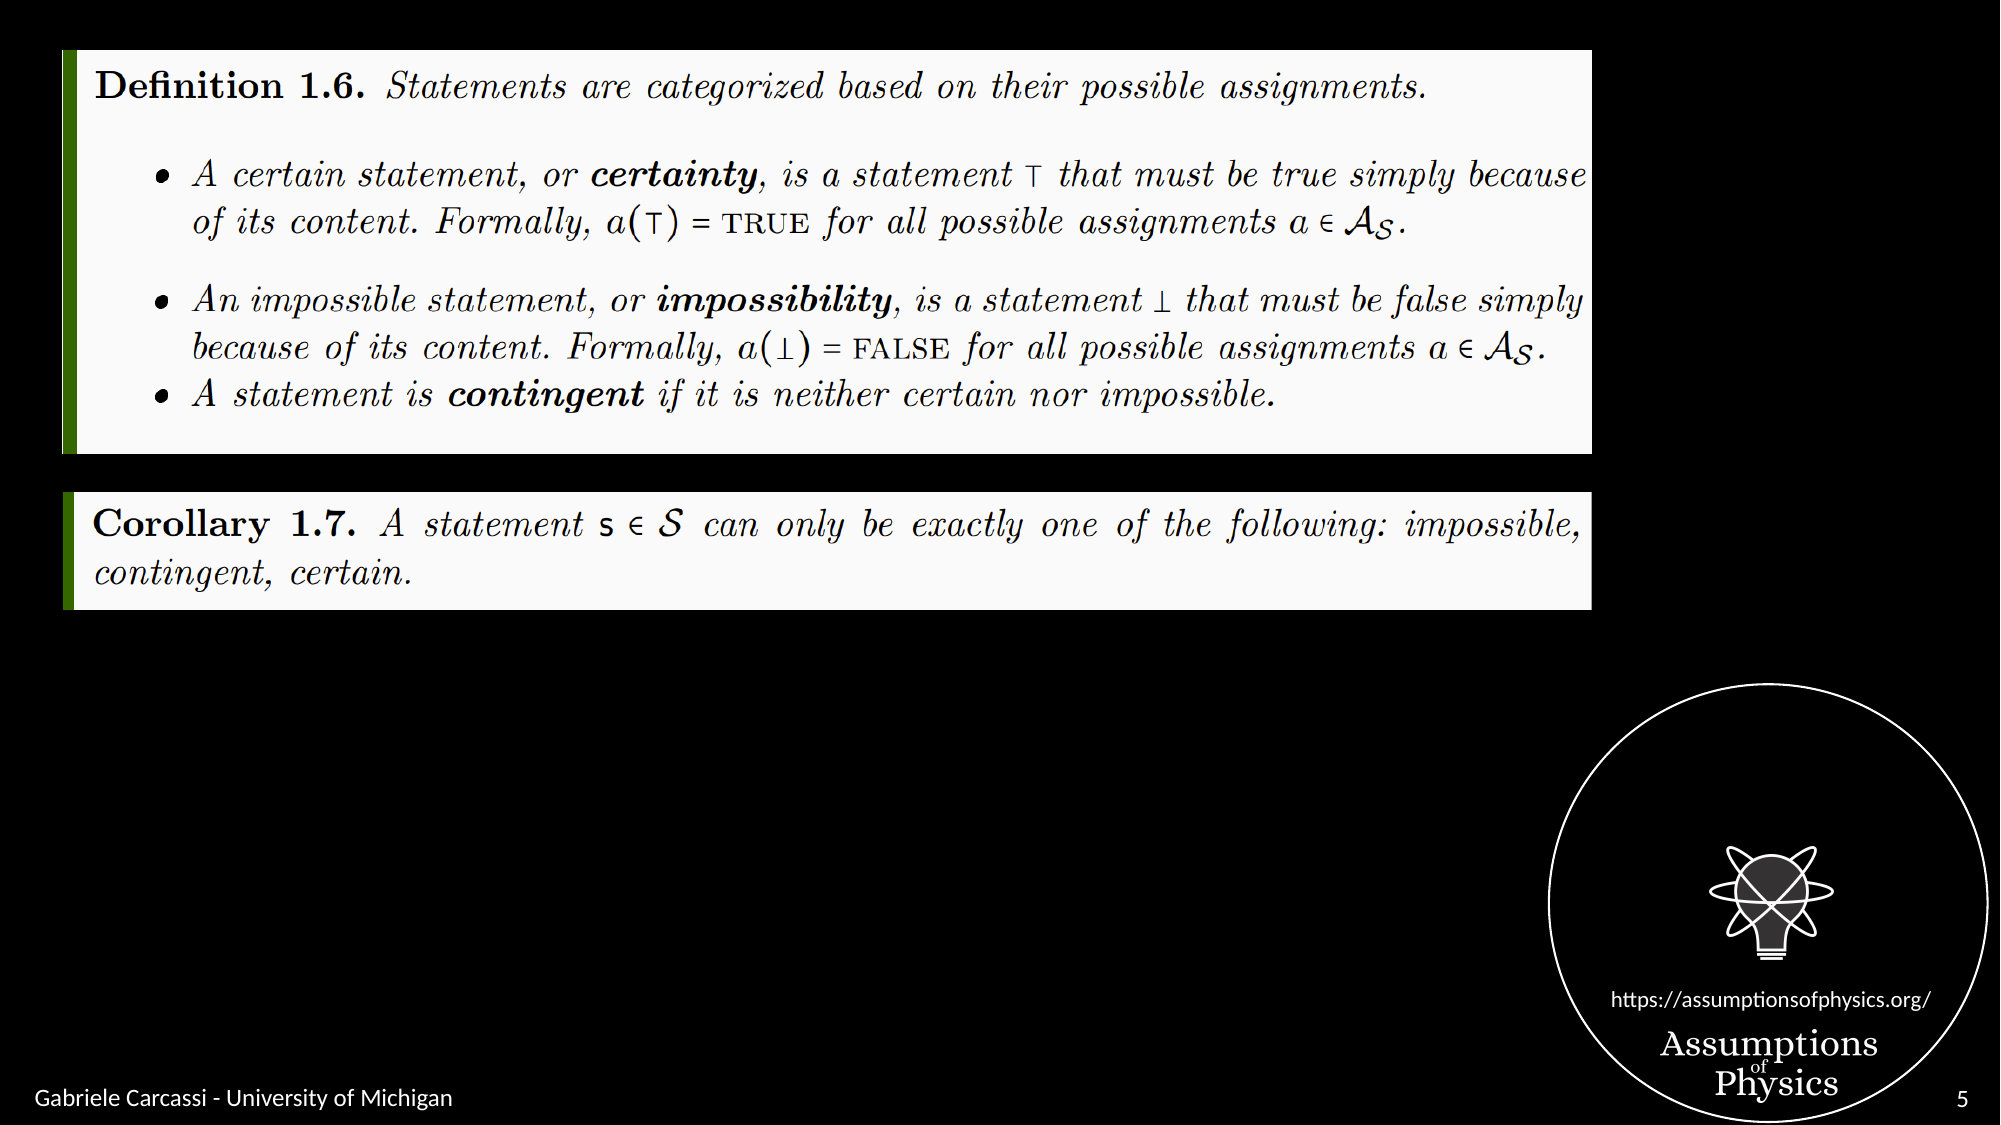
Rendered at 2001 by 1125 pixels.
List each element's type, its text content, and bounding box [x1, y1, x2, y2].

picture [1660, 1029, 1877, 1103]
footer Gabriele Carcassi - University of Michigan [19, 1077, 999, 1116]
picture [1709, 846, 1834, 960]
slide_number 5 [1893, 1078, 1985, 1116]
picture [62, 50, 1592, 454]
picture [62, 492, 1592, 610]
